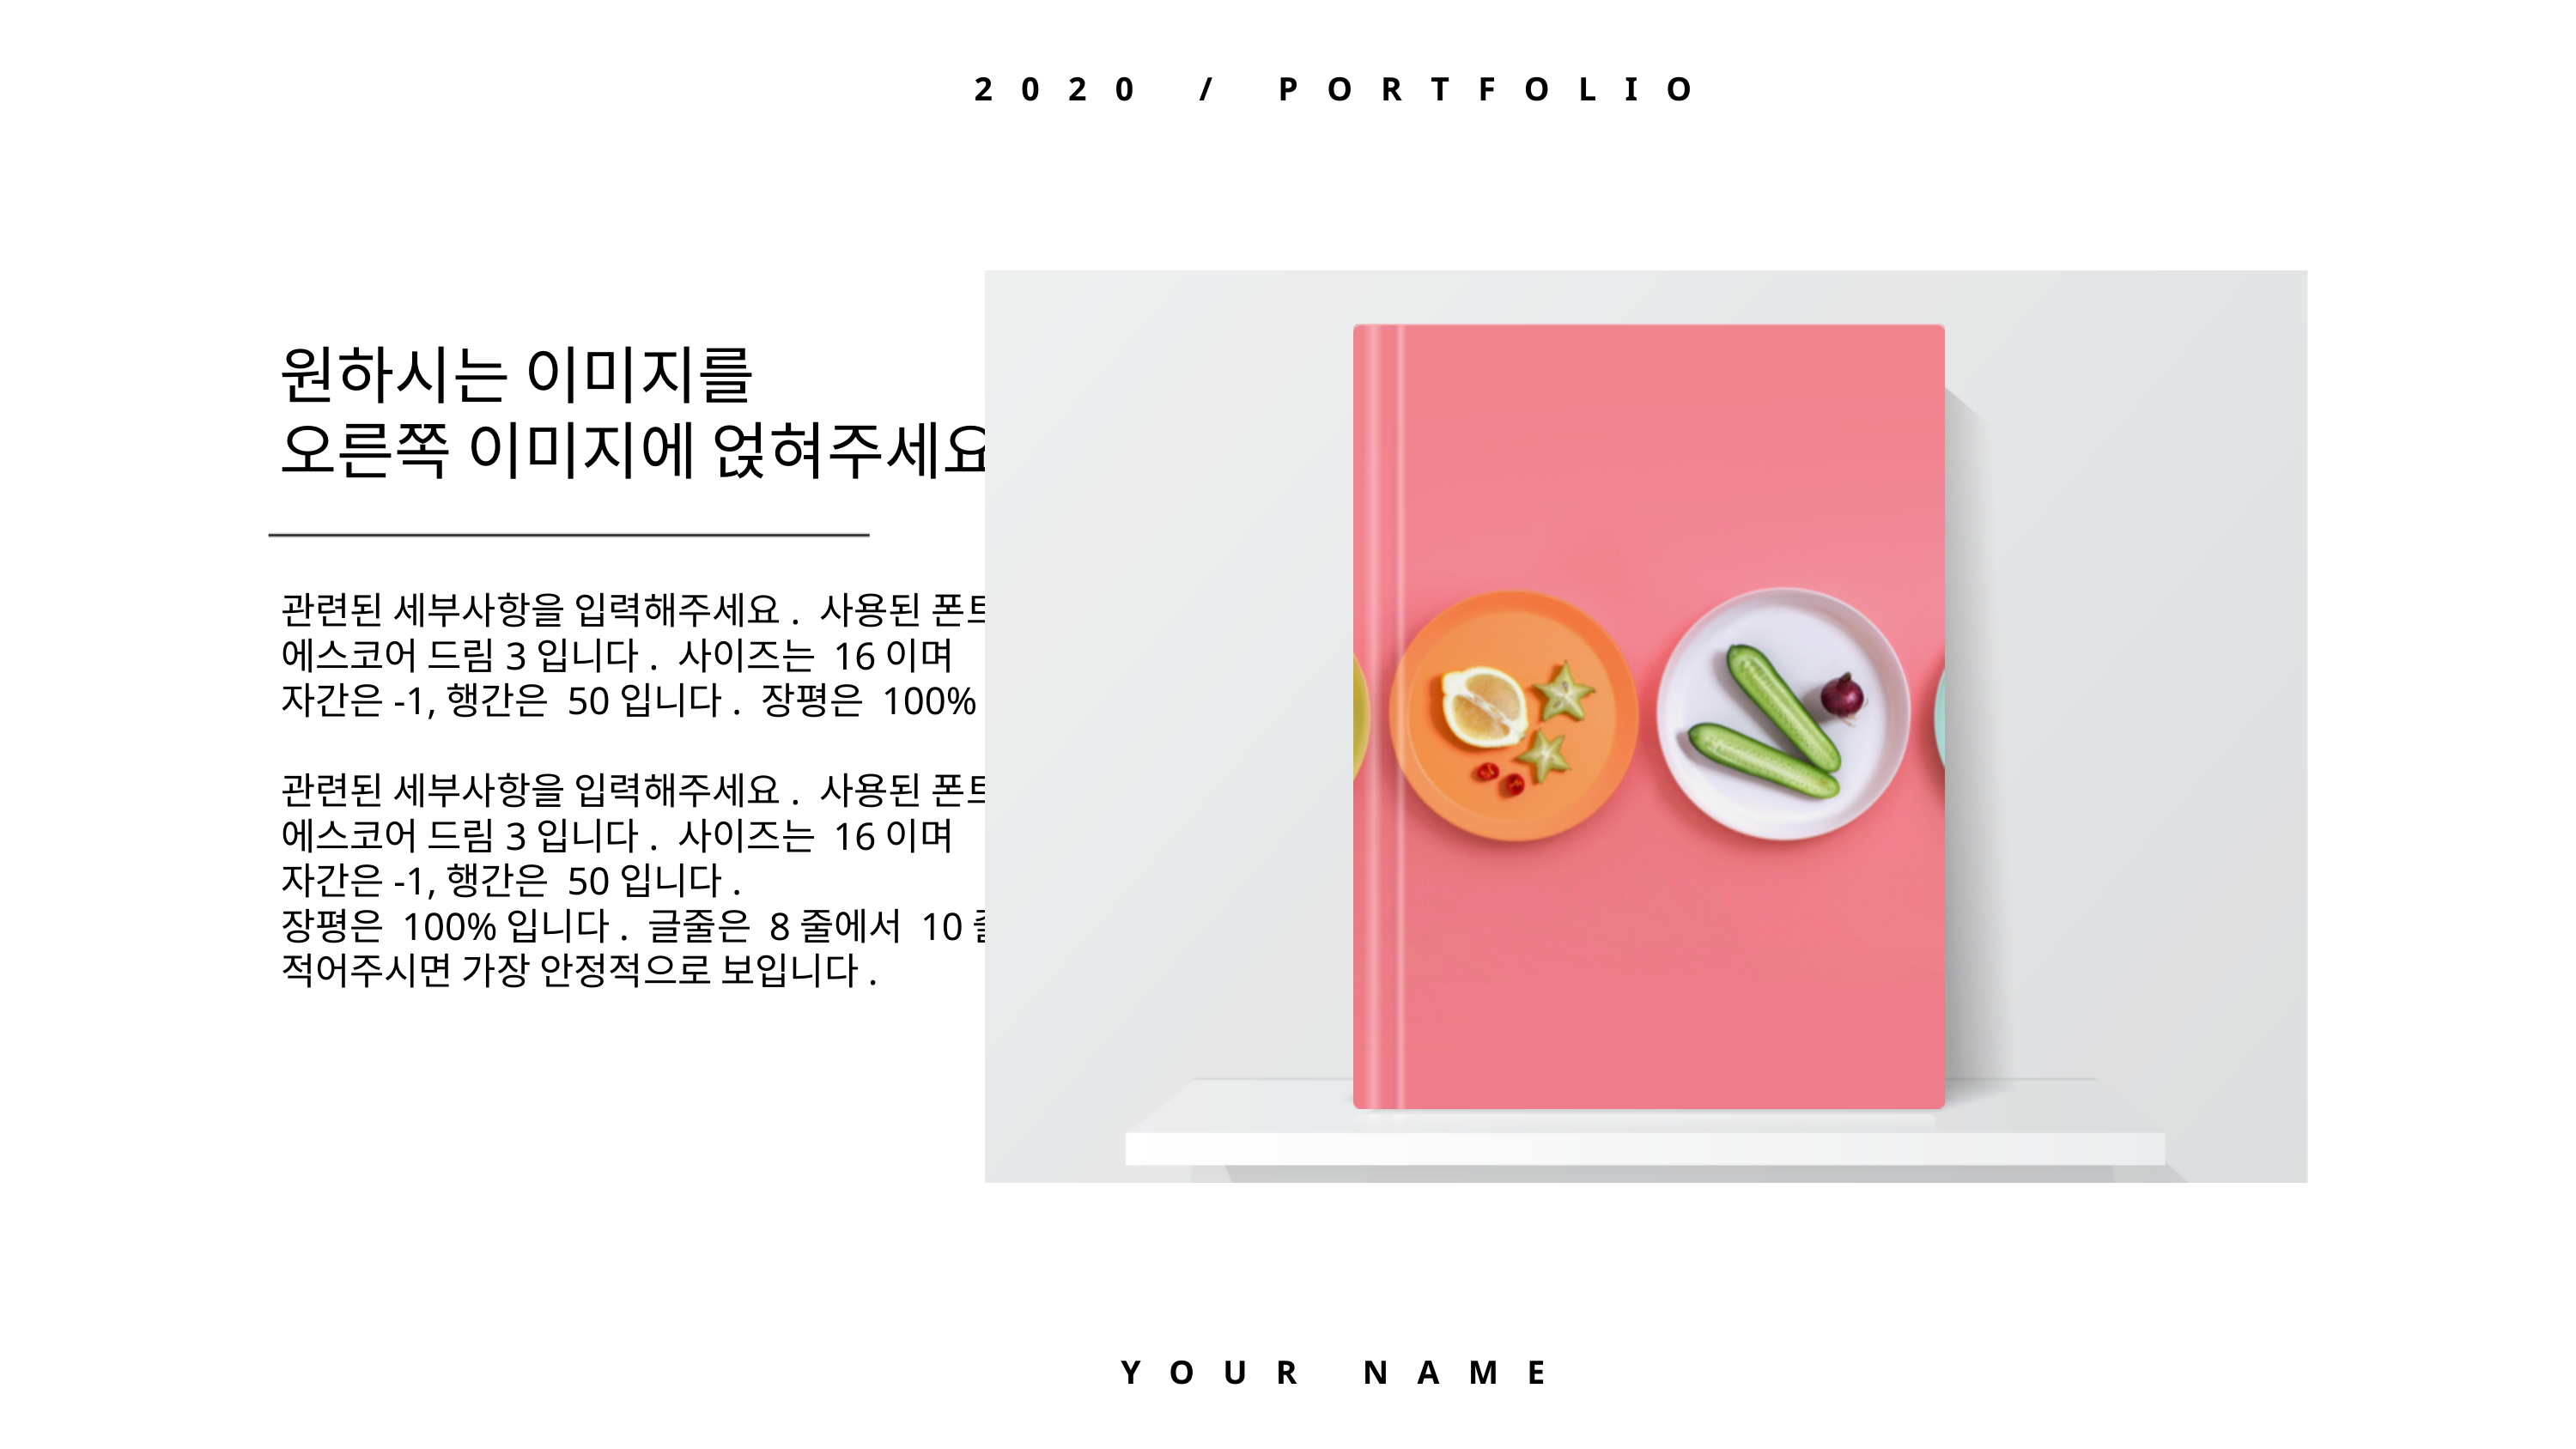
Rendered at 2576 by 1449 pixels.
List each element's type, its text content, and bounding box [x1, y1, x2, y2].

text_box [985, 270, 2308, 1184]
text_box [268, 530, 870, 540]
text_box 원하시는 이미지를 오른쪽 이미지에 얹혀주세요 [266, 330, 981, 537]
text_box 관련된 세부사항을 입력해주세요. 사용된 폰트는 에스코어 드림3입니다. 사이즈는 16이며 자간은-1,행간은 50입니다. 장평은 100%입니다. 관련된 세부사항을 입력해주세요. 사용된 폰트는 에스코어 드림3입니다. 사이즈는 16이며 자간은-1,행간은 50입니다. 장평은 100%입니다. 글줄은 8줄에서 10줄 정도 적어주시면 가장 안정적으로 보입니다. [268, 580, 1176, 1241]
text_box YOUR NAME [197, 1345, 2470, 1391]
text_box 2020 / PORTFOLIO [197, 62, 2470, 108]
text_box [1352, 324, 1945, 1110]
